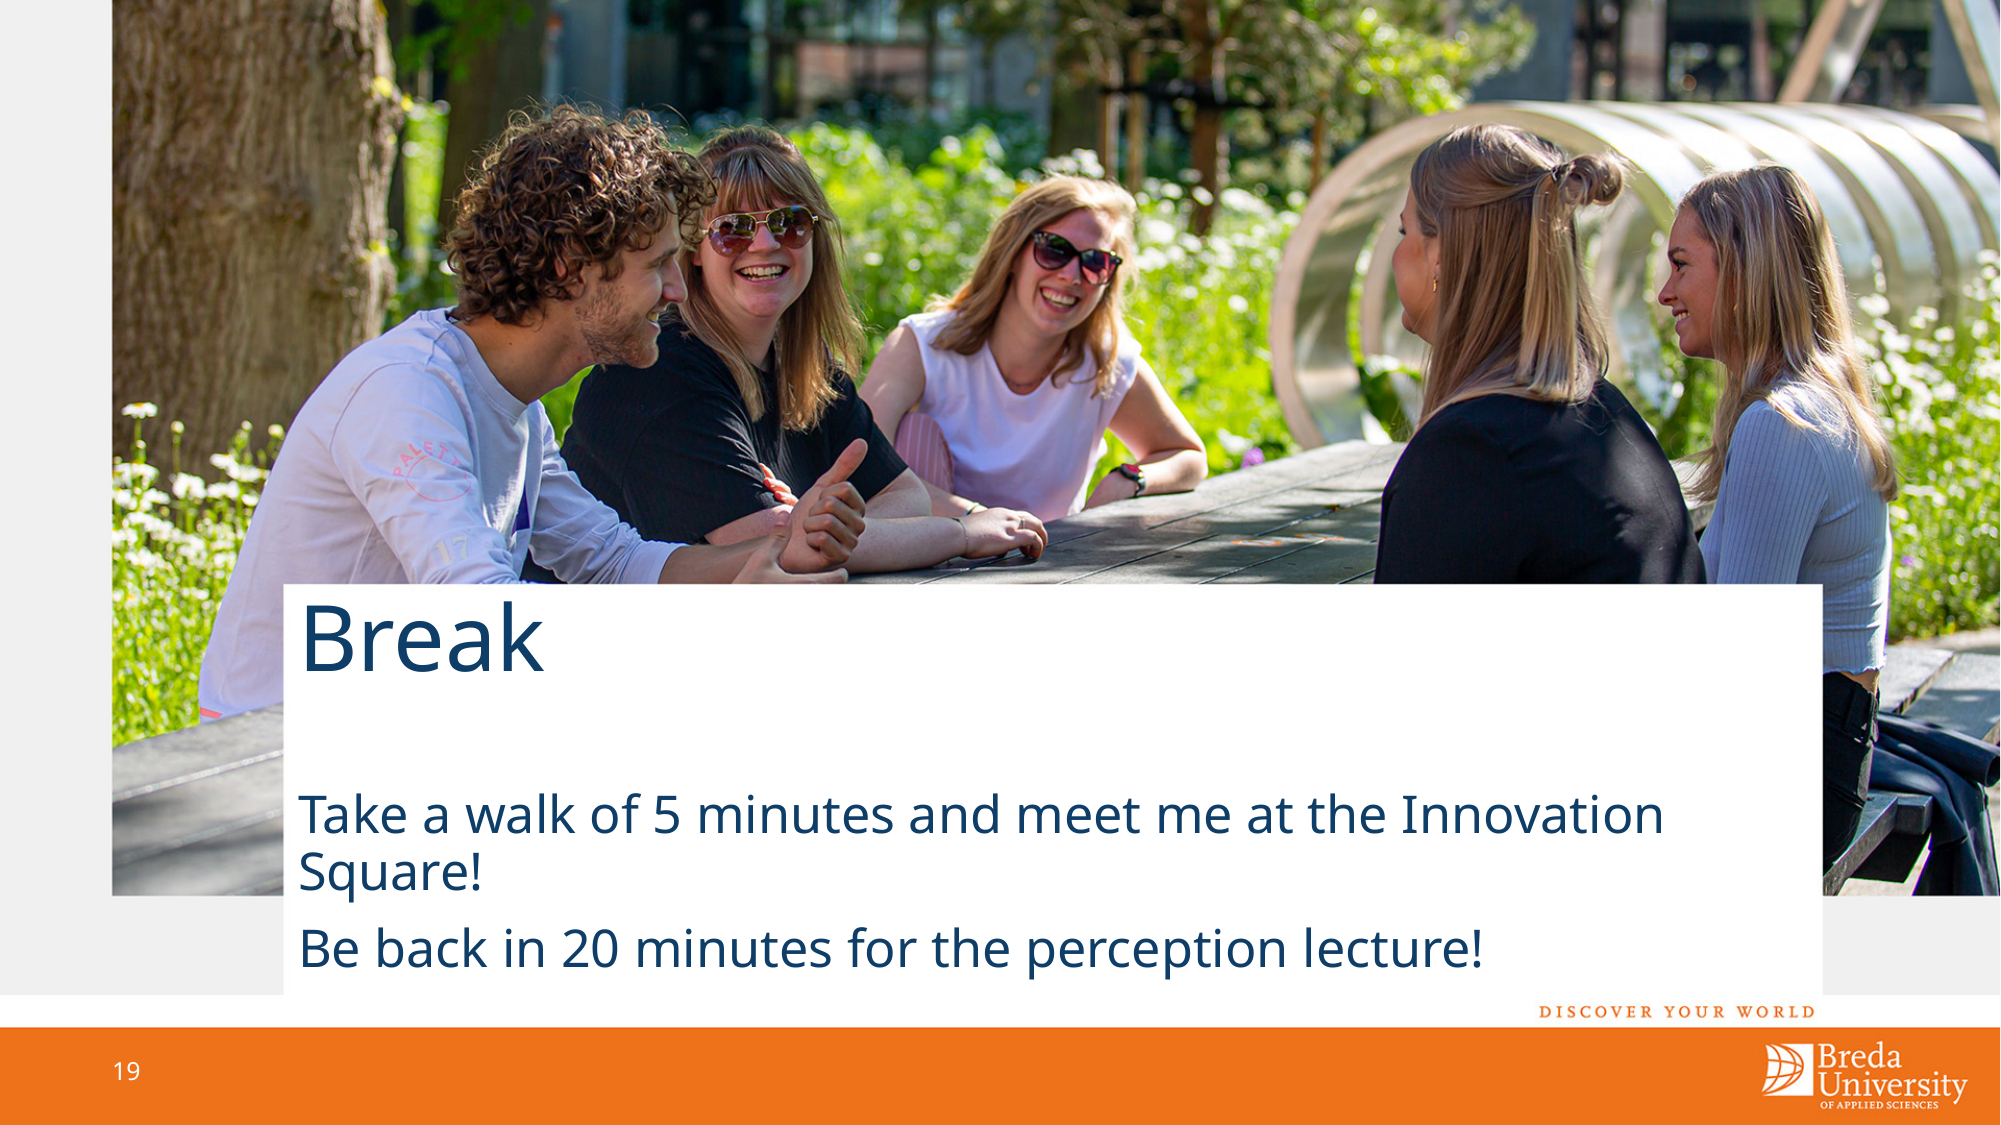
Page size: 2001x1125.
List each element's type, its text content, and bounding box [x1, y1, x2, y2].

picture [0, 0, 2001, 1125]
slide_number 19 [97, 1042, 198, 1103]
list Take a walk of 5 minutes and meet me at the Innovation Square! Be back in 20 minutes for the perception lecture! [283, 781, 1821, 943]
title Break [283, 584, 1821, 767]
